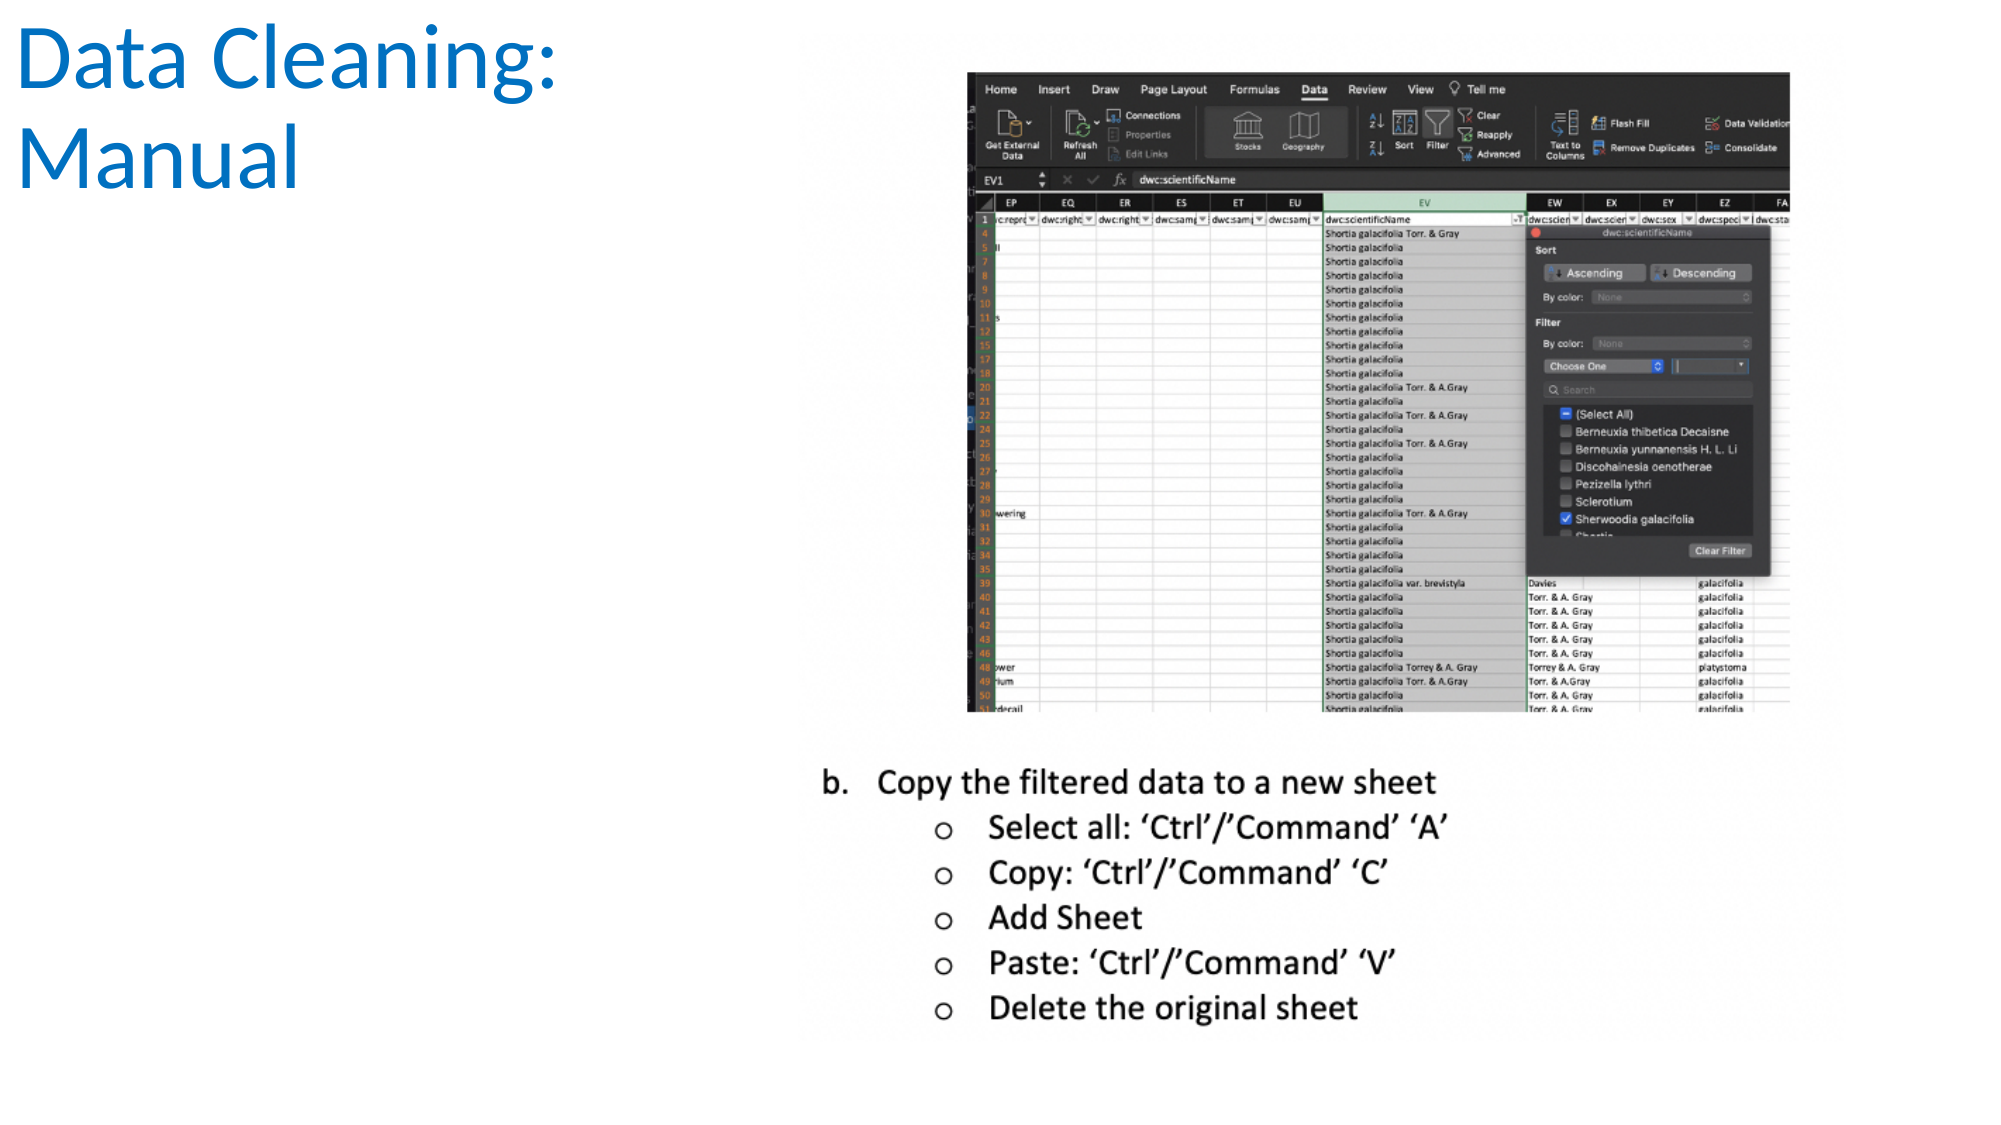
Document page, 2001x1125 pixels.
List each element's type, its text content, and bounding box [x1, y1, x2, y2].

picture [798, 32, 1846, 1042]
title Data Cleaning: Manual [0, 0, 1725, 218]
